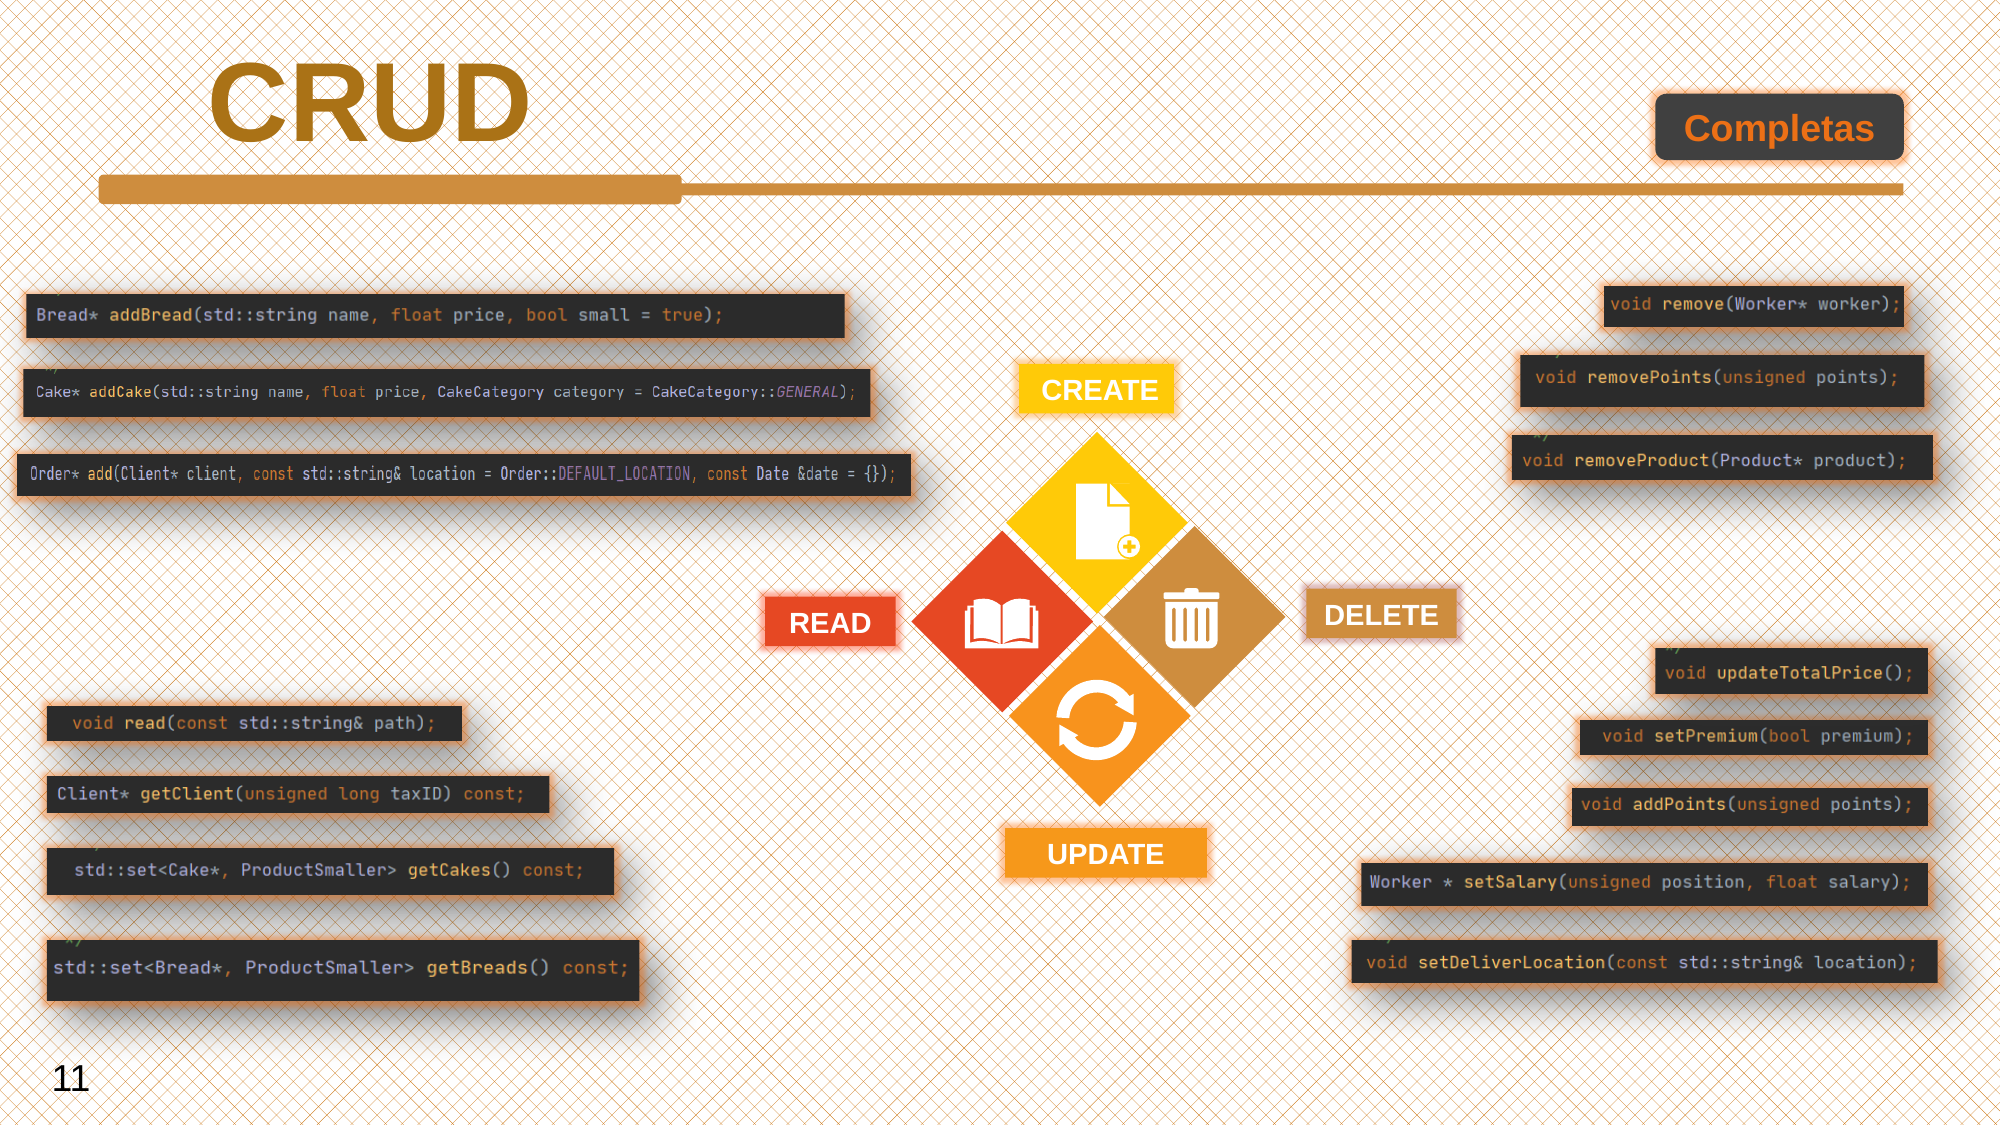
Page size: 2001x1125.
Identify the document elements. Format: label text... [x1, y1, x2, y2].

picture [1572, 787, 1928, 826]
picture [1511, 435, 1933, 480]
picture [26, 294, 845, 338]
picture [46, 847, 615, 895]
text_box UPDATE [1005, 828, 1207, 878]
picture [1580, 720, 1928, 755]
picture [46, 706, 462, 741]
picture [23, 369, 871, 417]
text_box 11 [36, 1046, 111, 1107]
picture [1520, 355, 1925, 407]
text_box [911, 431, 1286, 807]
picture [46, 776, 550, 813]
picture [1655, 648, 1928, 694]
text_box DELETE [1306, 588, 1457, 639]
picture [1604, 286, 1904, 327]
picture [17, 454, 912, 496]
text_box Completas [1655, 93, 1904, 161]
picture [1361, 862, 1928, 906]
text_box CREATE [1019, 363, 1174, 414]
list CRUD [193, 46, 563, 165]
text_box READ [765, 596, 896, 647]
picture [1351, 940, 1938, 983]
picture [46, 940, 640, 1001]
